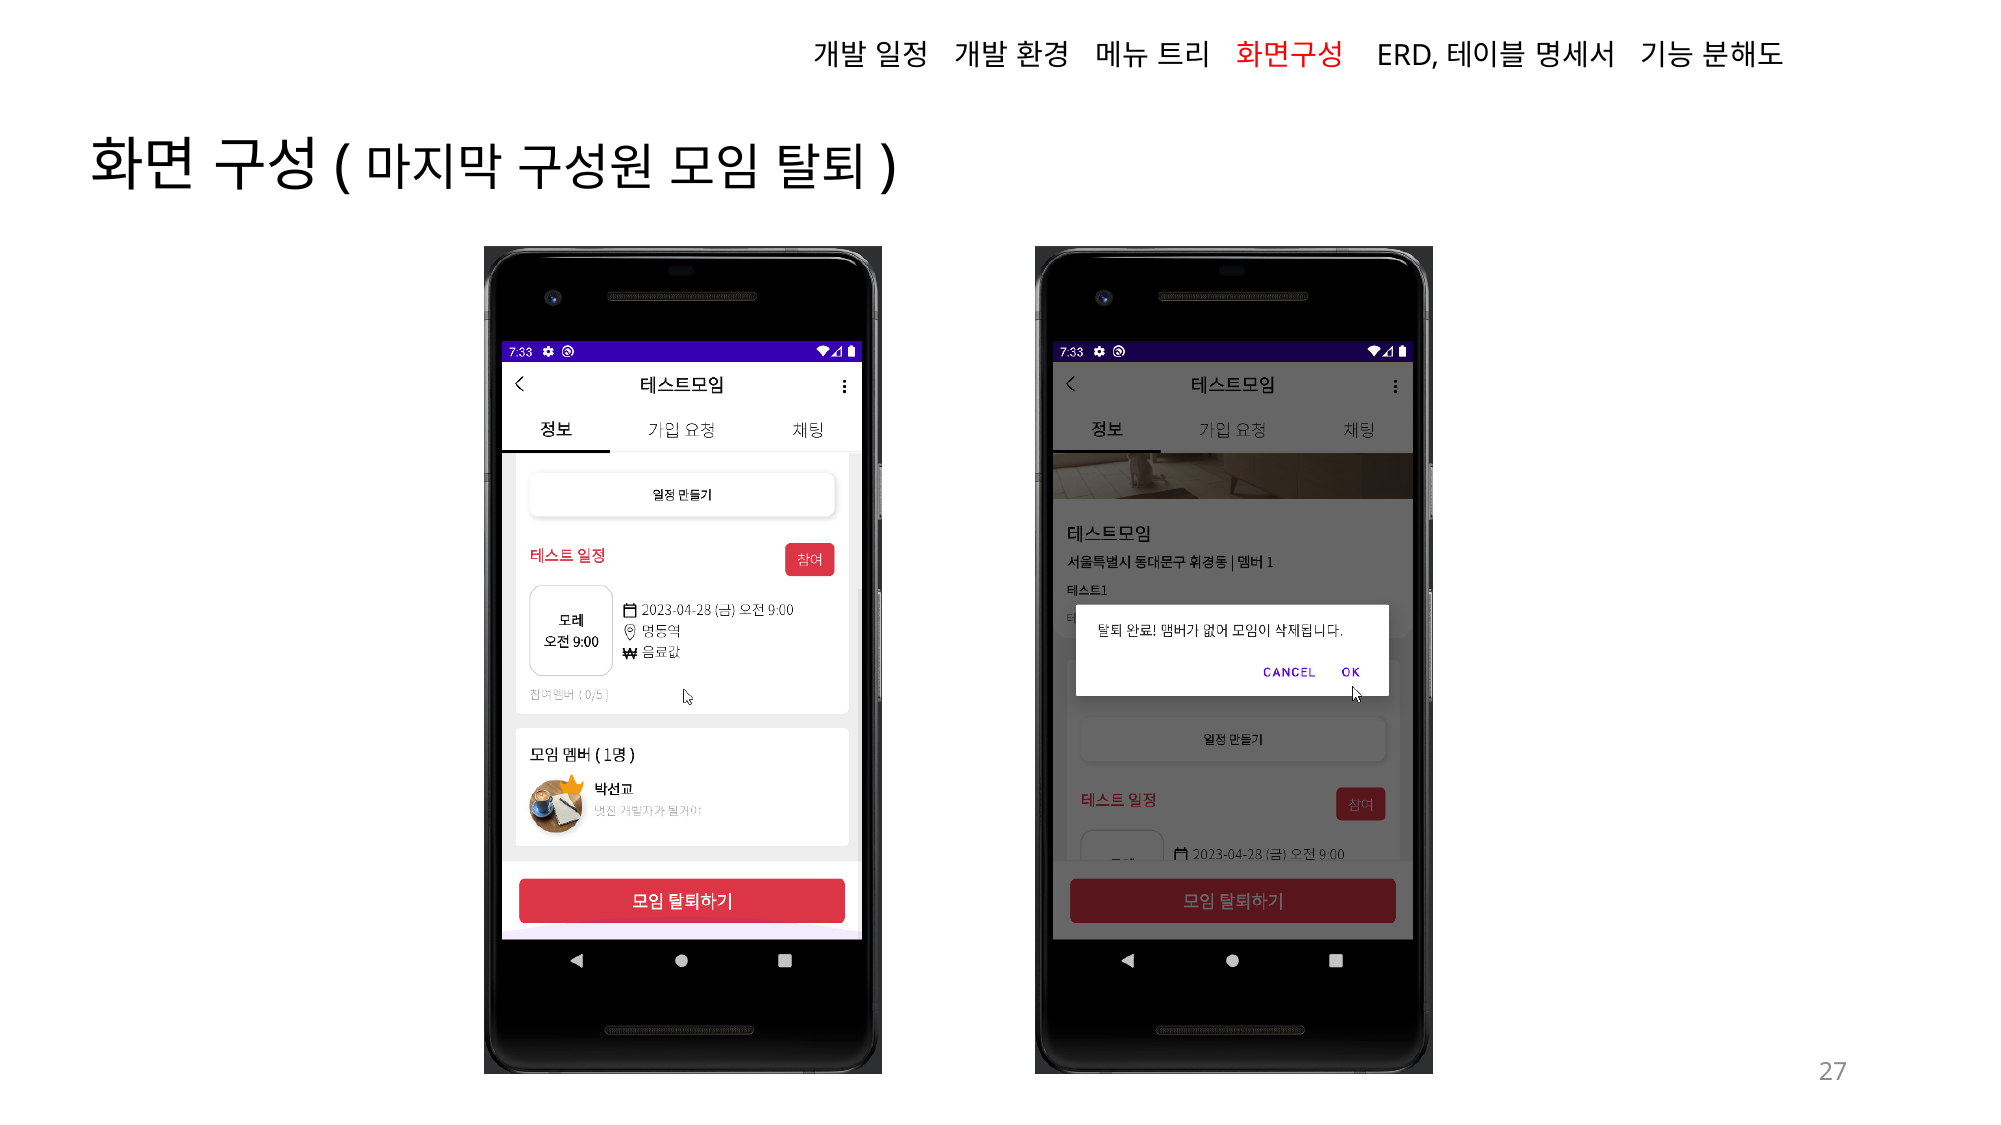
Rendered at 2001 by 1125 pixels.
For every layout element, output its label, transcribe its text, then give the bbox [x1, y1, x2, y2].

picture [484, 246, 882, 1074]
list 화면 구성(마지막 구성원 모임 탈퇴) [75, 36, 1957, 1014]
slide_number 27 [1412, 1042, 1863, 1103]
picture [1035, 246, 1433, 1074]
text_box 개발 일정 개발 환경 메뉴 트리 화면구성 ERD,테이블 명세서 기능 분해도 [799, 28, 1918, 79]
